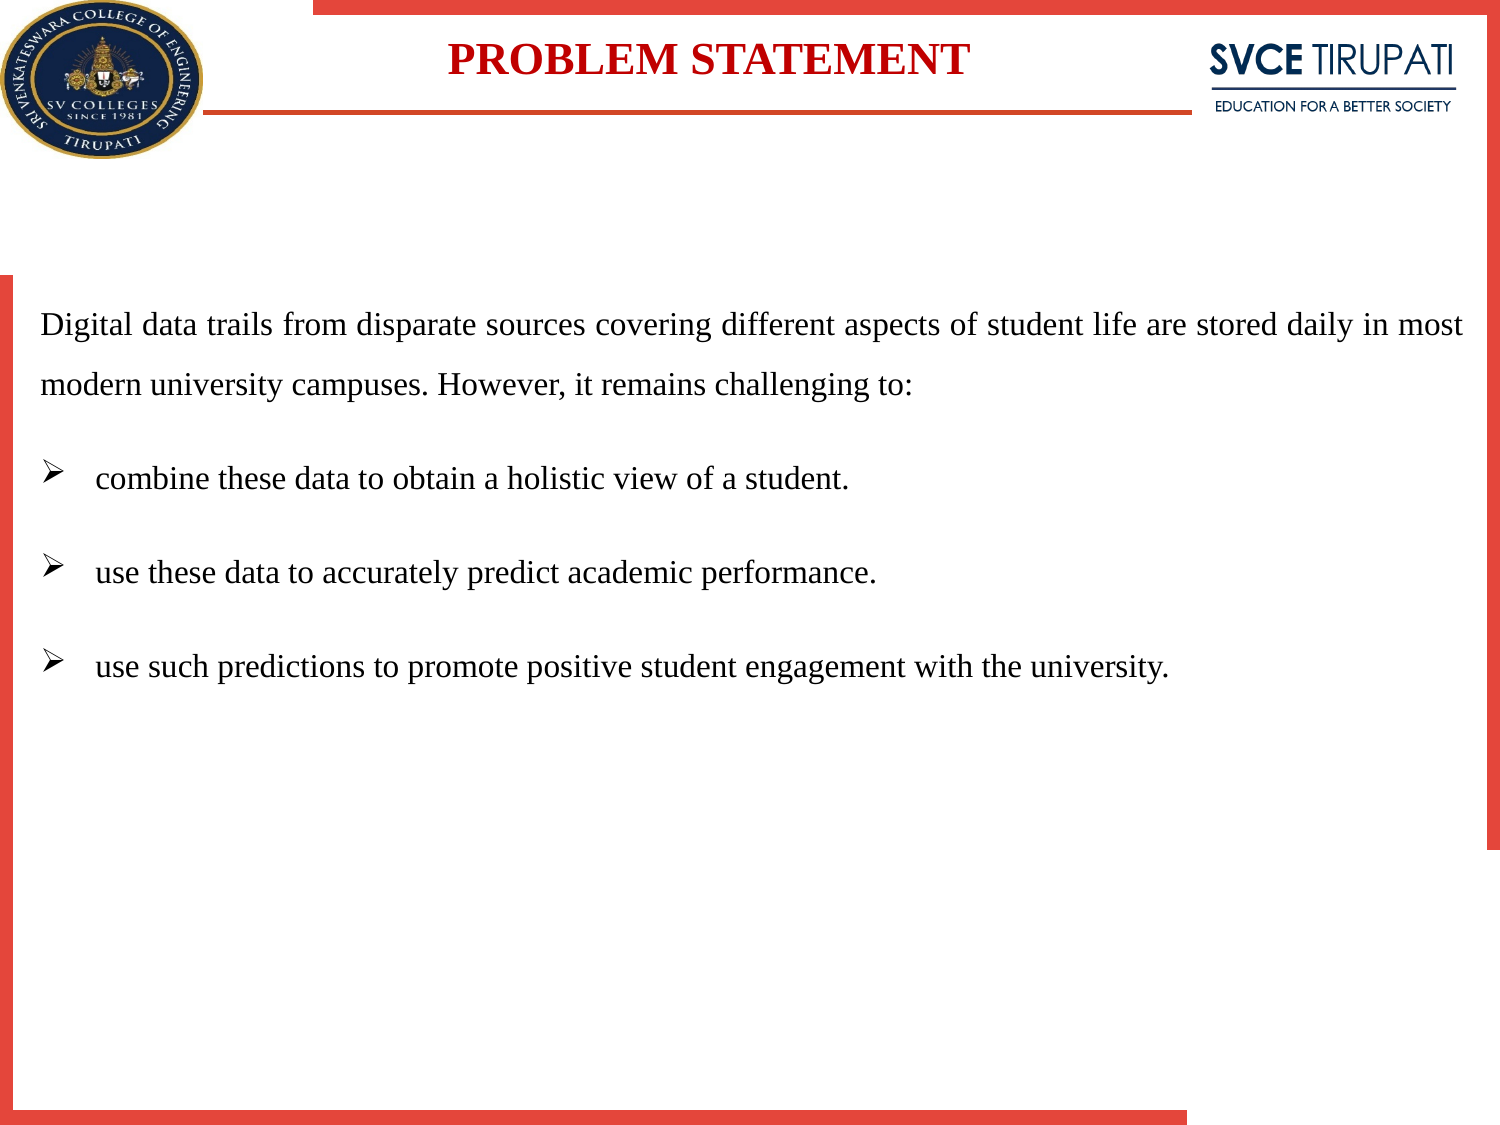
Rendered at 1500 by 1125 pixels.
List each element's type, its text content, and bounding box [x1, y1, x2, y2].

title PROBLEM STATEMENT [203, 19, 1251, 99]
picture [0, 0, 203, 159]
picture [1185, 20, 1477, 124]
list Digital data trails from disparate sources covering different aspects of student life are stored daily in most modern university campuses. However, it remains challenging to: combine these data to obtain a holistic view of a student. use these data to accurately predict academic performance. use such predictions to promote positive student engagement with the university. [25, 274, 1482, 1058]
